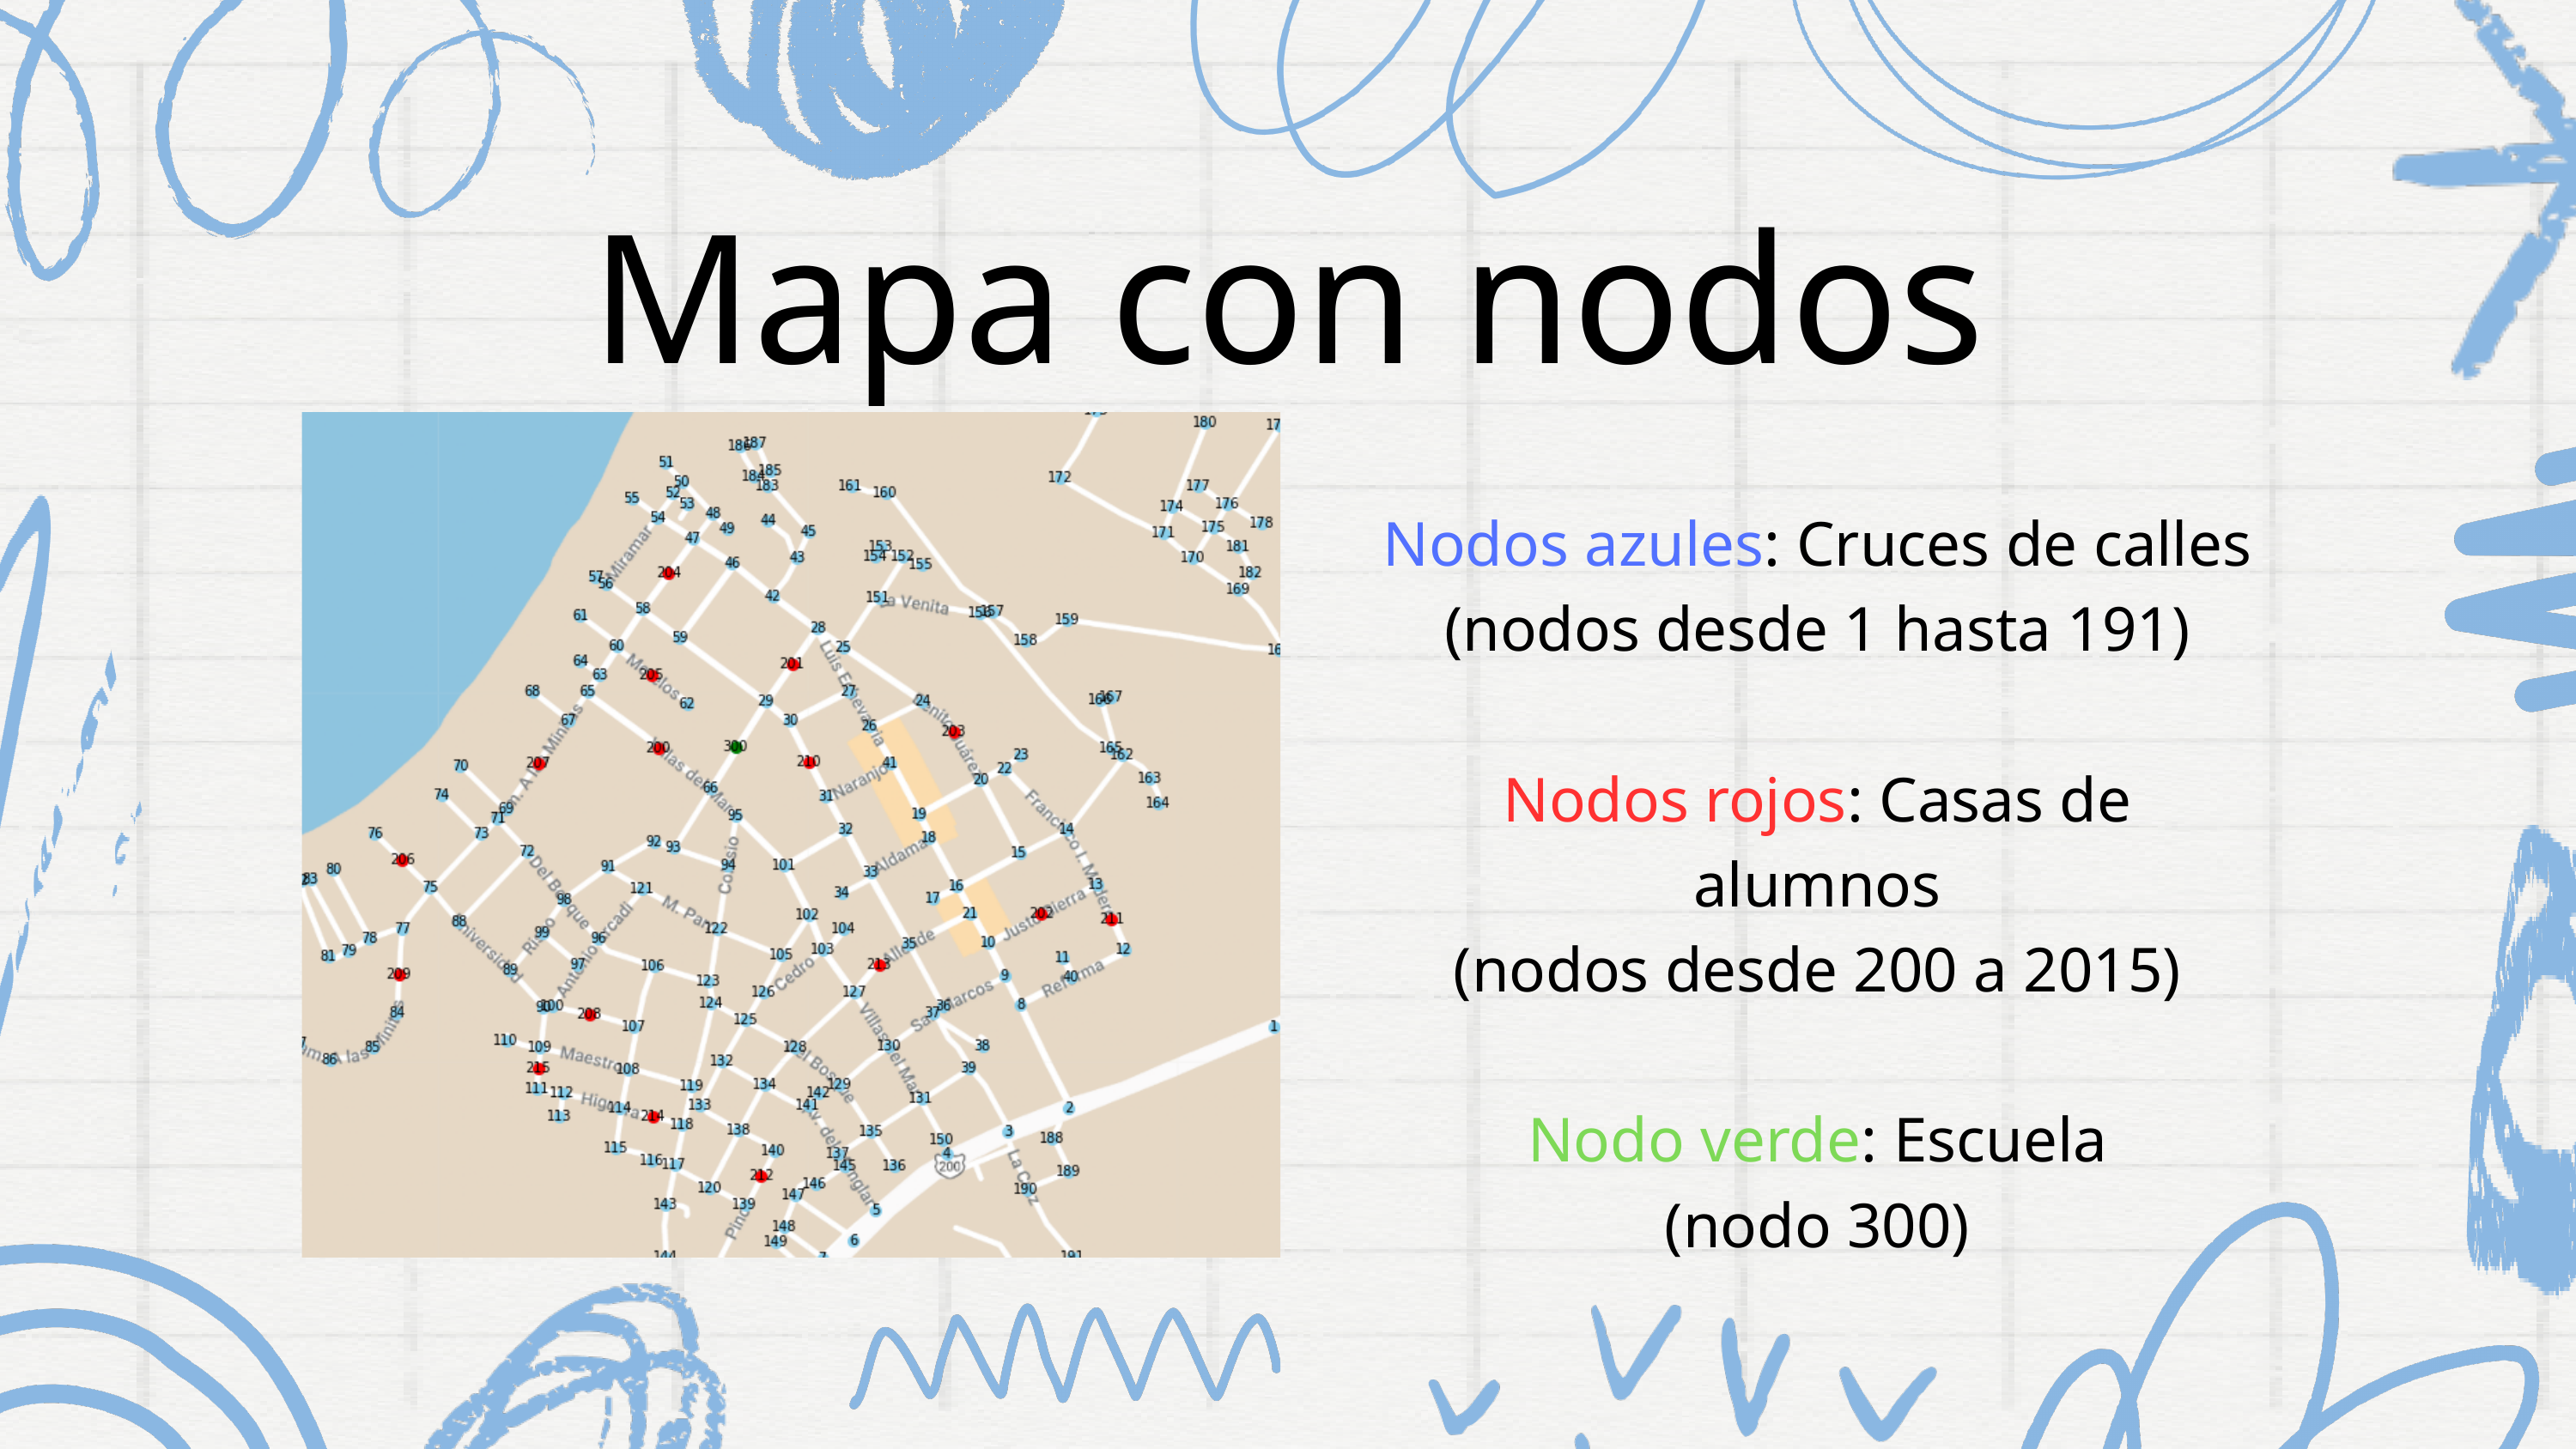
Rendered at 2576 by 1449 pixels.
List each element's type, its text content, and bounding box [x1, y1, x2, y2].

text_box [2431, 380, 2576, 822]
text_box [680, 0, 1089, 183]
text_box [0, 0, 2481, 1449]
text_box [2464, 822, 2576, 1302]
text_box [0, 0, 596, 282]
text_box Mapa con nodos [519, 243, 2057, 399]
text_box [1043, 0, 1818, 200]
text_box [0, 333, 181, 1046]
text_box [1818, 0, 2391, 183]
text_box [2002, 1202, 2576, 1449]
text_box Nodos azules: Cruces de calles (nodos desde 1 hasta 191) Nodos rojos: Casas de alumnos (nodos desde 200 a 2015) Nodo verde: Escuela (nodo 300) [1372, 493, 2263, 1260]
text_box [2391, 0, 2576, 380]
text_box [849, 1303, 1281, 1410]
text_box [1428, 1303, 2002, 1449]
text_box [301, 412, 1281, 1258]
text_box [0, 1213, 362, 1449]
text_box [361, 1280, 726, 1449]
